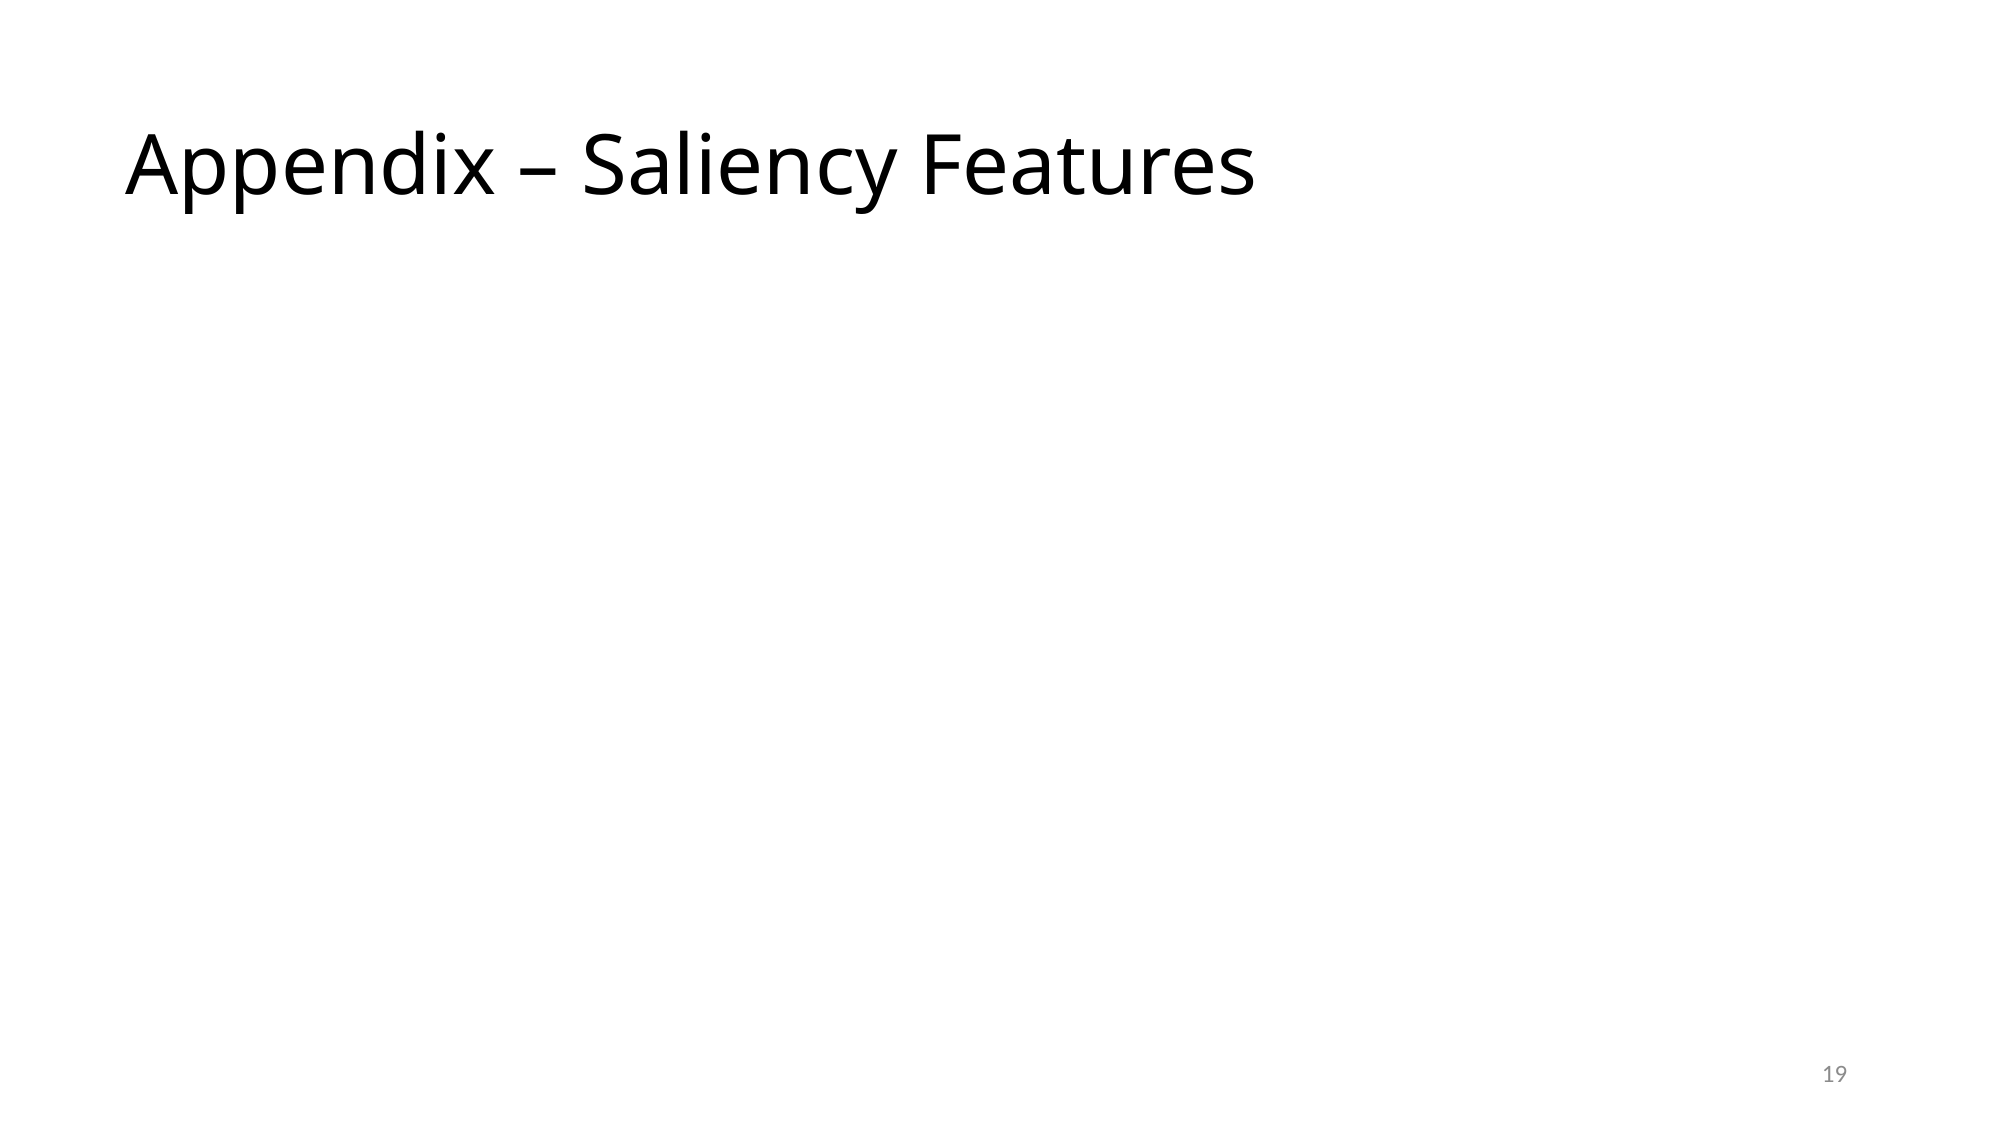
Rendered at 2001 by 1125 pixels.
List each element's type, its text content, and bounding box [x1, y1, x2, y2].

slide_number 19 [1412, 1042, 1863, 1103]
title Appendix – Saliency Features [110, 58, 1890, 277]
